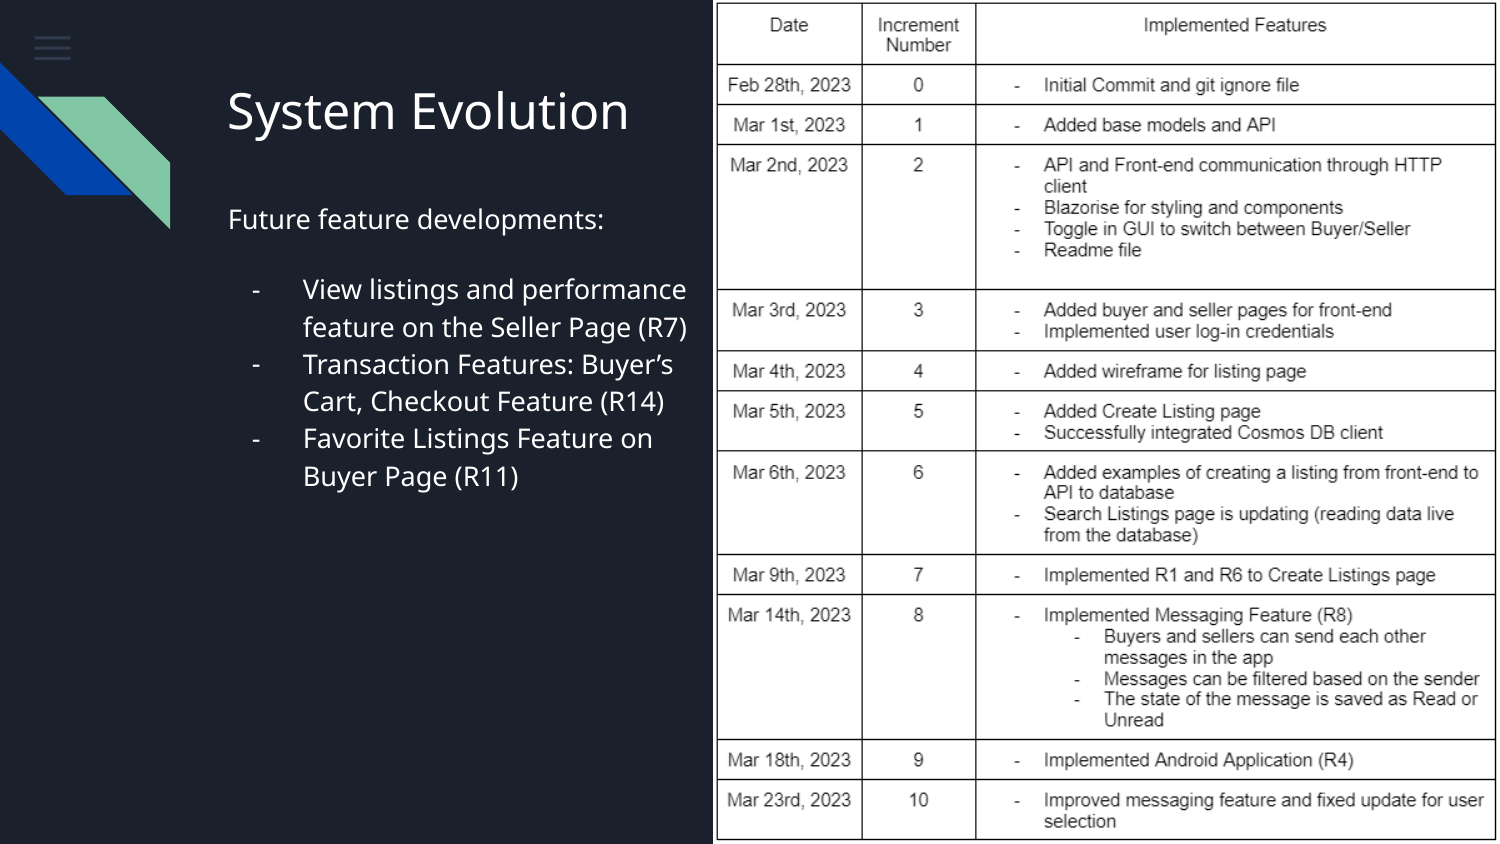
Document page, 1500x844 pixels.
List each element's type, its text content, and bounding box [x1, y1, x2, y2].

picture [713, 0, 1500, 844]
list Future feature developments: View listings and performance feature on the Seller Page (R7) Transaction Features: Buyer’s Cart, Checkout Feature (R14) Favorite Listings Feature on Buyer Page (R11) [212, 182, 708, 660]
title System Evolution [212, 64, 708, 182]
